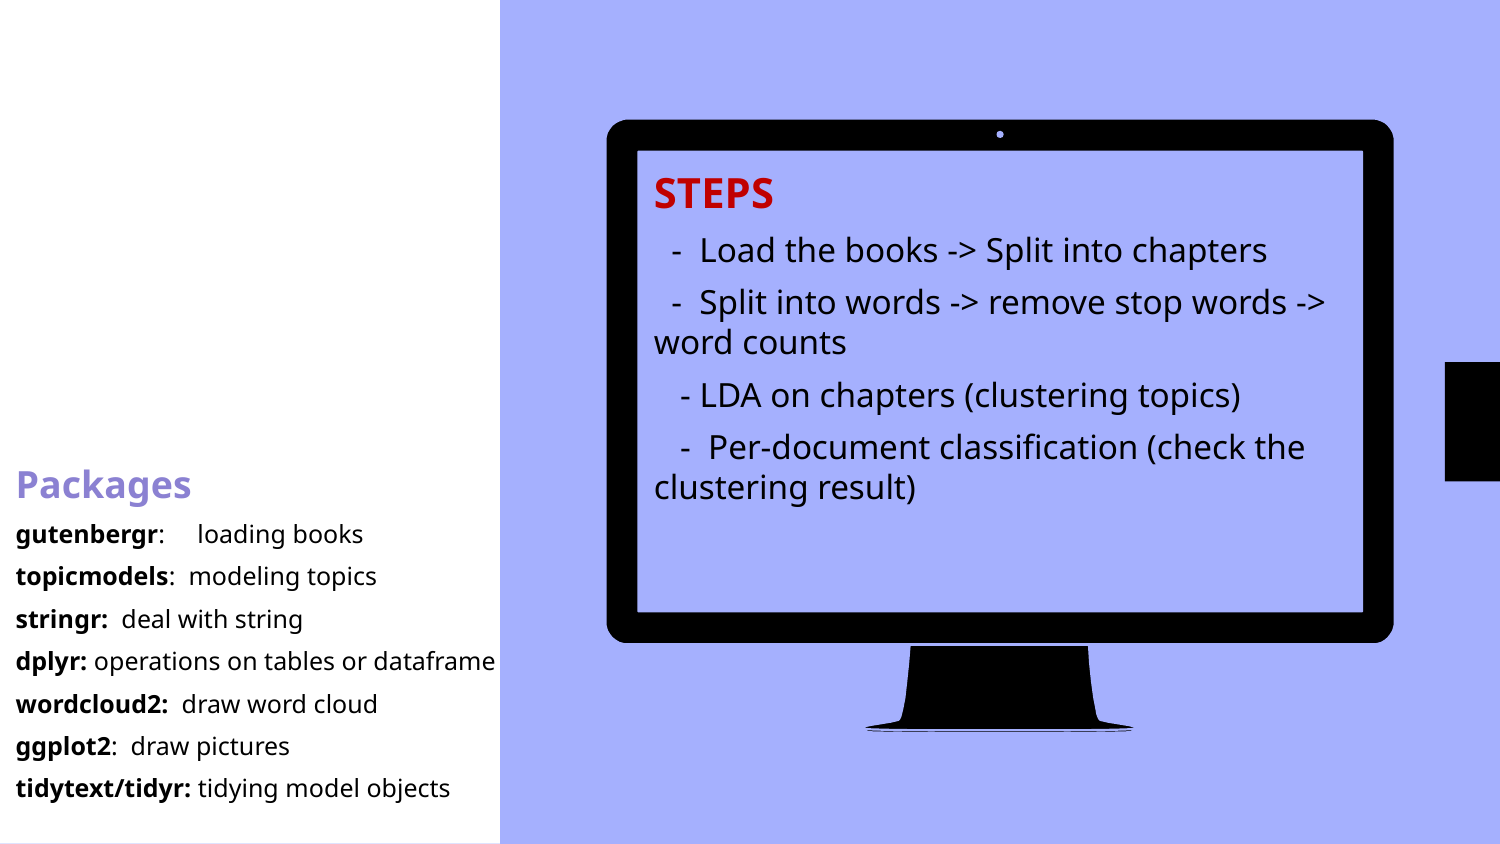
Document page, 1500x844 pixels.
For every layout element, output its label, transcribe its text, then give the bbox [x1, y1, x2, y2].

text_box Packages gutenbergr: loading books topicmodels: modeling topics stringr: deal with string dplyr: operations on tables or dataframe wordcloud2: draw word cloud ggplot2: draw pictures tidytext/tidyr: tidying model objects [0, 445, 741, 844]
text_box [605, 118, 1395, 643]
list STEPS - Load the books -> Split into chapters - Split into words -> remove stop words -> word counts - LDA on chapters (clustering topics) - Per-document classification (check the clustering result) [638, 151, 1380, 766]
slide_number 43 [1444, 362, 1500, 482]
